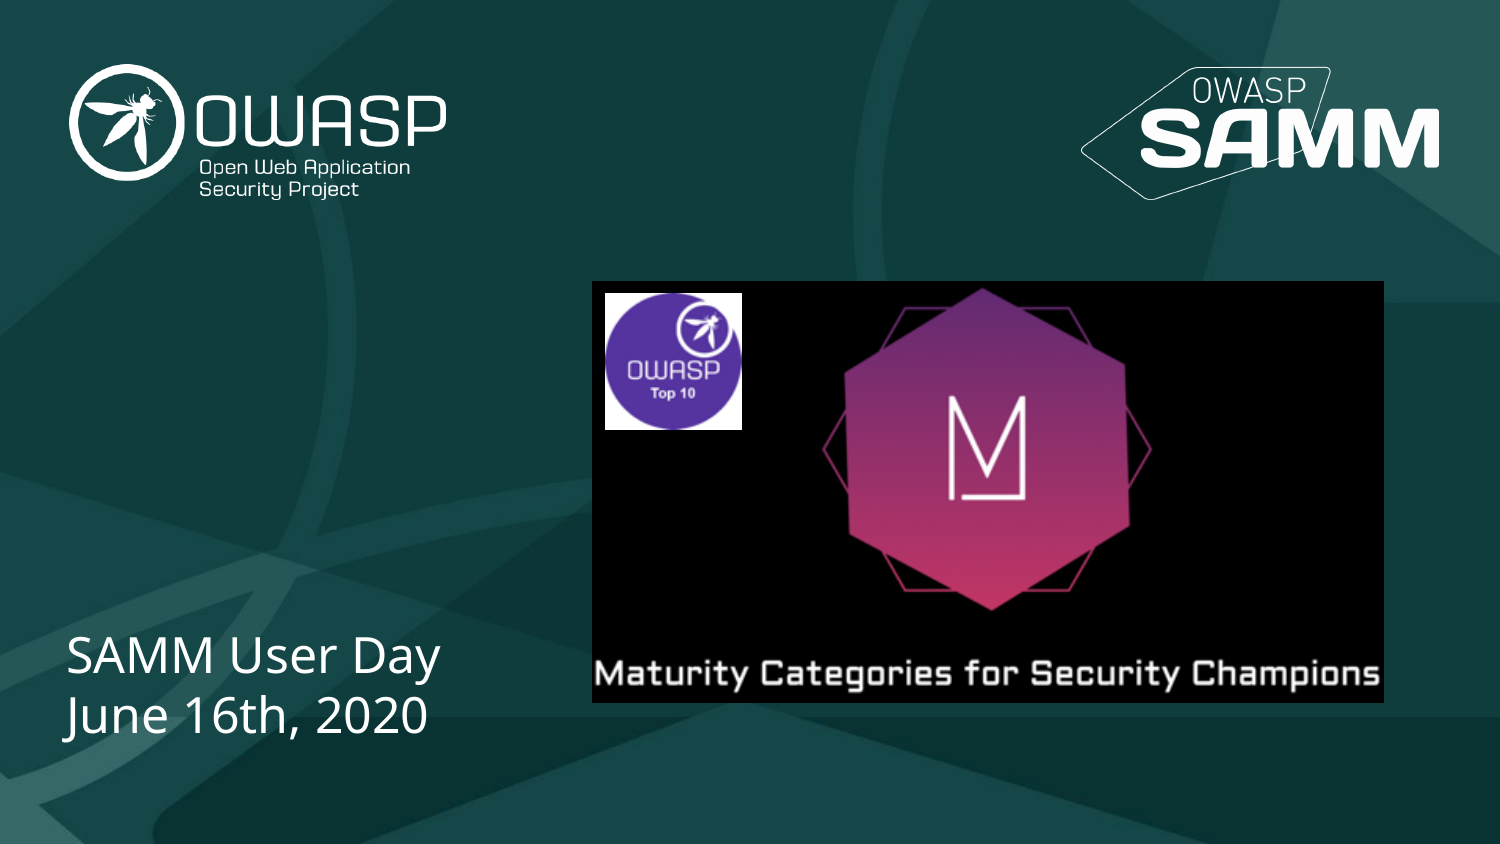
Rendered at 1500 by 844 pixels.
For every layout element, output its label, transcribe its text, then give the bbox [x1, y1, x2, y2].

subtitle SAMM User Day June 16th, 2020 [51, 608, 897, 824]
picture [0, 0, 1500, 844]
